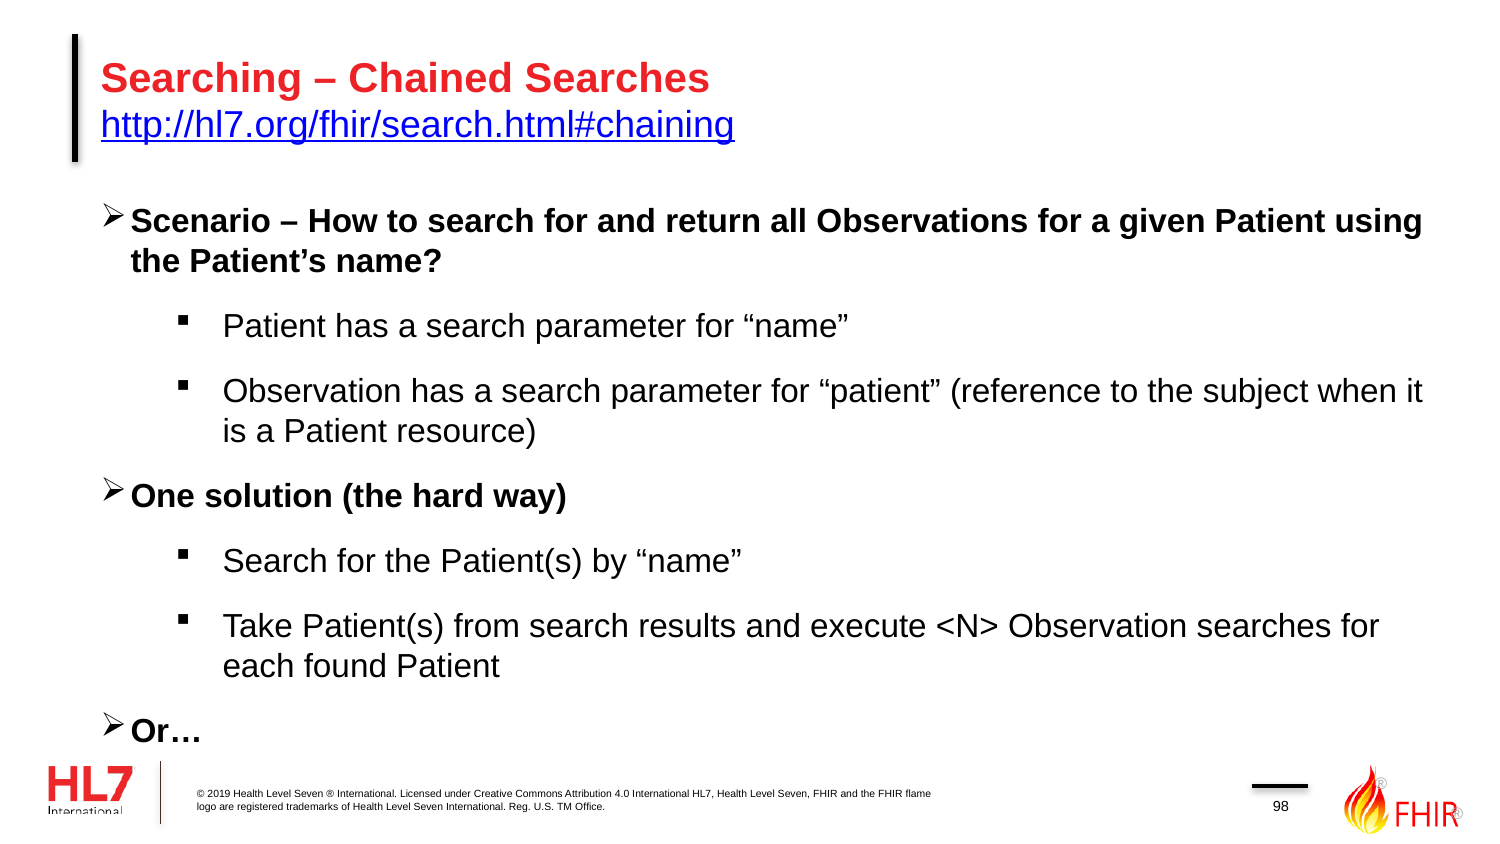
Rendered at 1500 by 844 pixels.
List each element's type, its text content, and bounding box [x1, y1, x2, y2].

footer © 2019 Health Level Seven ® International. Licensed under Creative Commons Attribution 4.0 International HL7, Health Level Seven, FHIR and the FHIR flame logo are registered trademarks of Health Level Seven International. Reg. U.S. TM Office. [196, 786, 941, 813]
title Searching – Chained Searches http://hl7.org/fhir/search.html#chaining [100, 33, 1451, 163]
list Scenario – How to search for and return all Observations for a given Patient using the Patient’s name? Patient has a search parameter for “name” Observation has a search parameter for “patient” (reference to the subject when it is a Patient resource) One solution (the hard way) Search for the Patient(s) by “name” Take Patient(s) from search results and execute <N> Observation searches for each found Patient Or… [100, 199, 1451, 574]
slide_number 98 [1258, 786, 1304, 814]
picture [1339, 760, 1463, 837]
